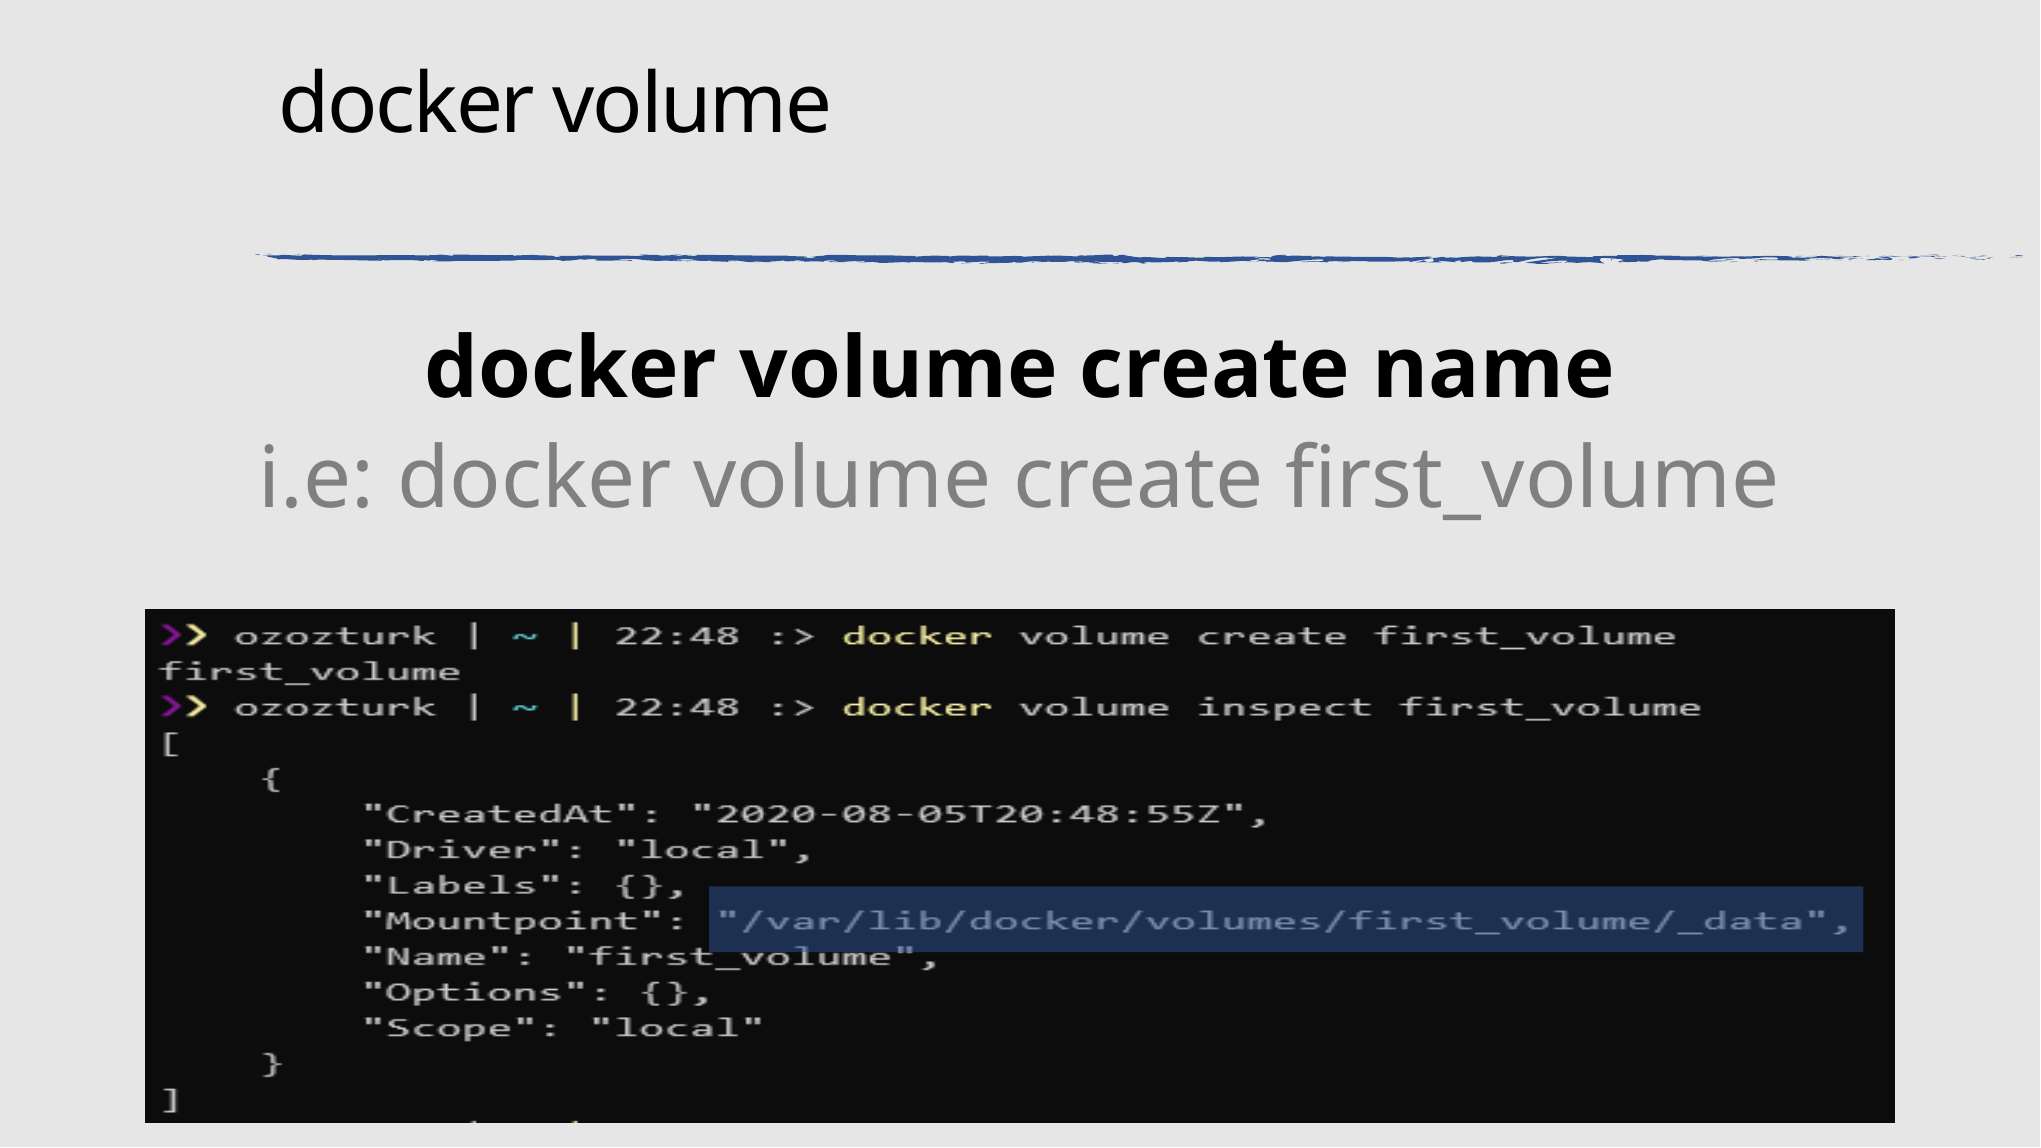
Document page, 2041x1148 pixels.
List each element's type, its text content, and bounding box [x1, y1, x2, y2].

picture [144, 609, 1896, 1123]
title docker volume [254, 45, 1786, 217]
list docker volume create name i.e: docker volume create first_volume [120, 309, 1921, 1031]
